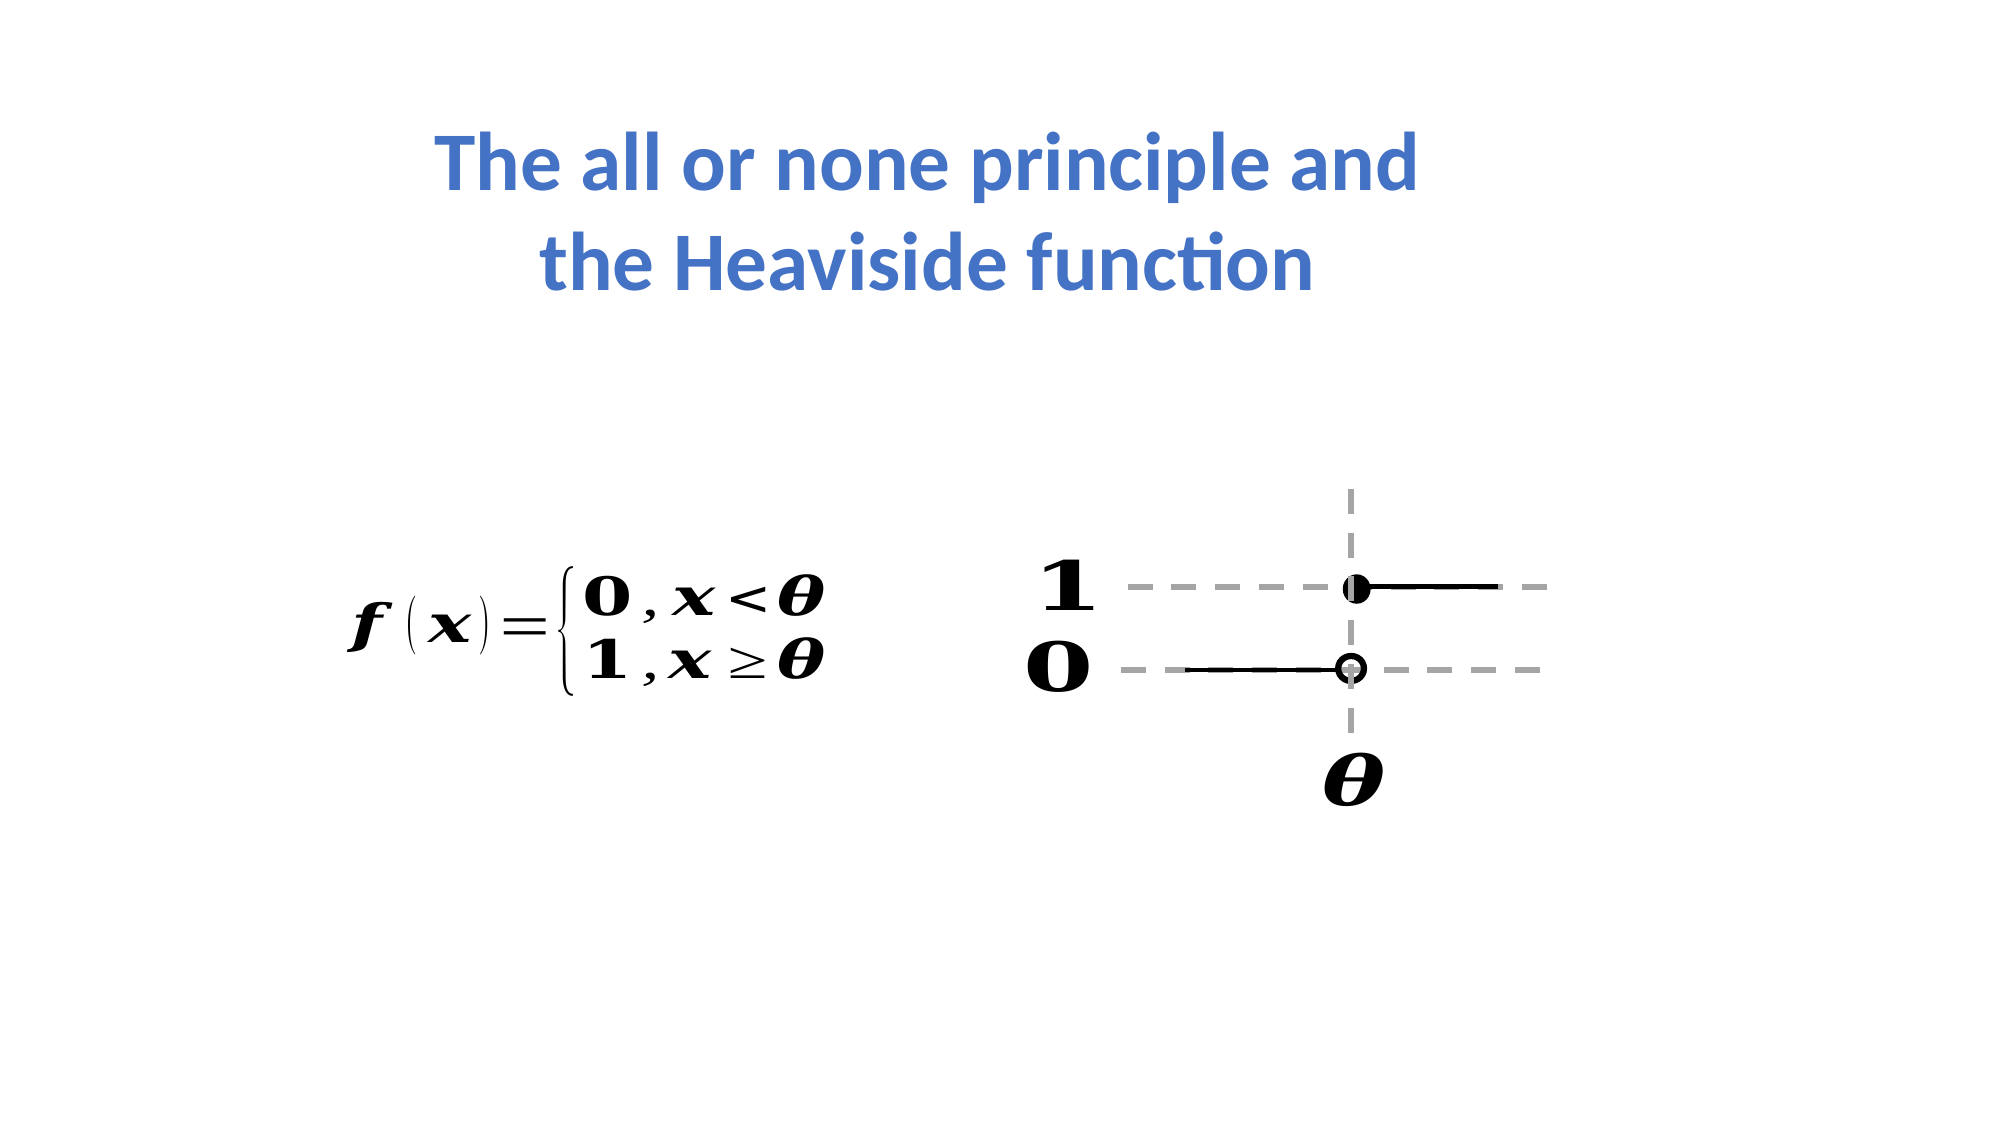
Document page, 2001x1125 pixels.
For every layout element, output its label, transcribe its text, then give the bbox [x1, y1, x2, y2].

text_box [1352, 574, 1371, 586]
text_box [1337, 654, 1351, 670]
text_box The all or none principle and the Heaviside function [380, 100, 1475, 315]
text_box [1352, 655, 1366, 670]
text_box [1354, 671, 1365, 682]
text_box [1343, 577, 1348, 586]
text_box [1352, 587, 1371, 604]
text_box [1342, 587, 1351, 603]
text_box [1337, 671, 1348, 682]
